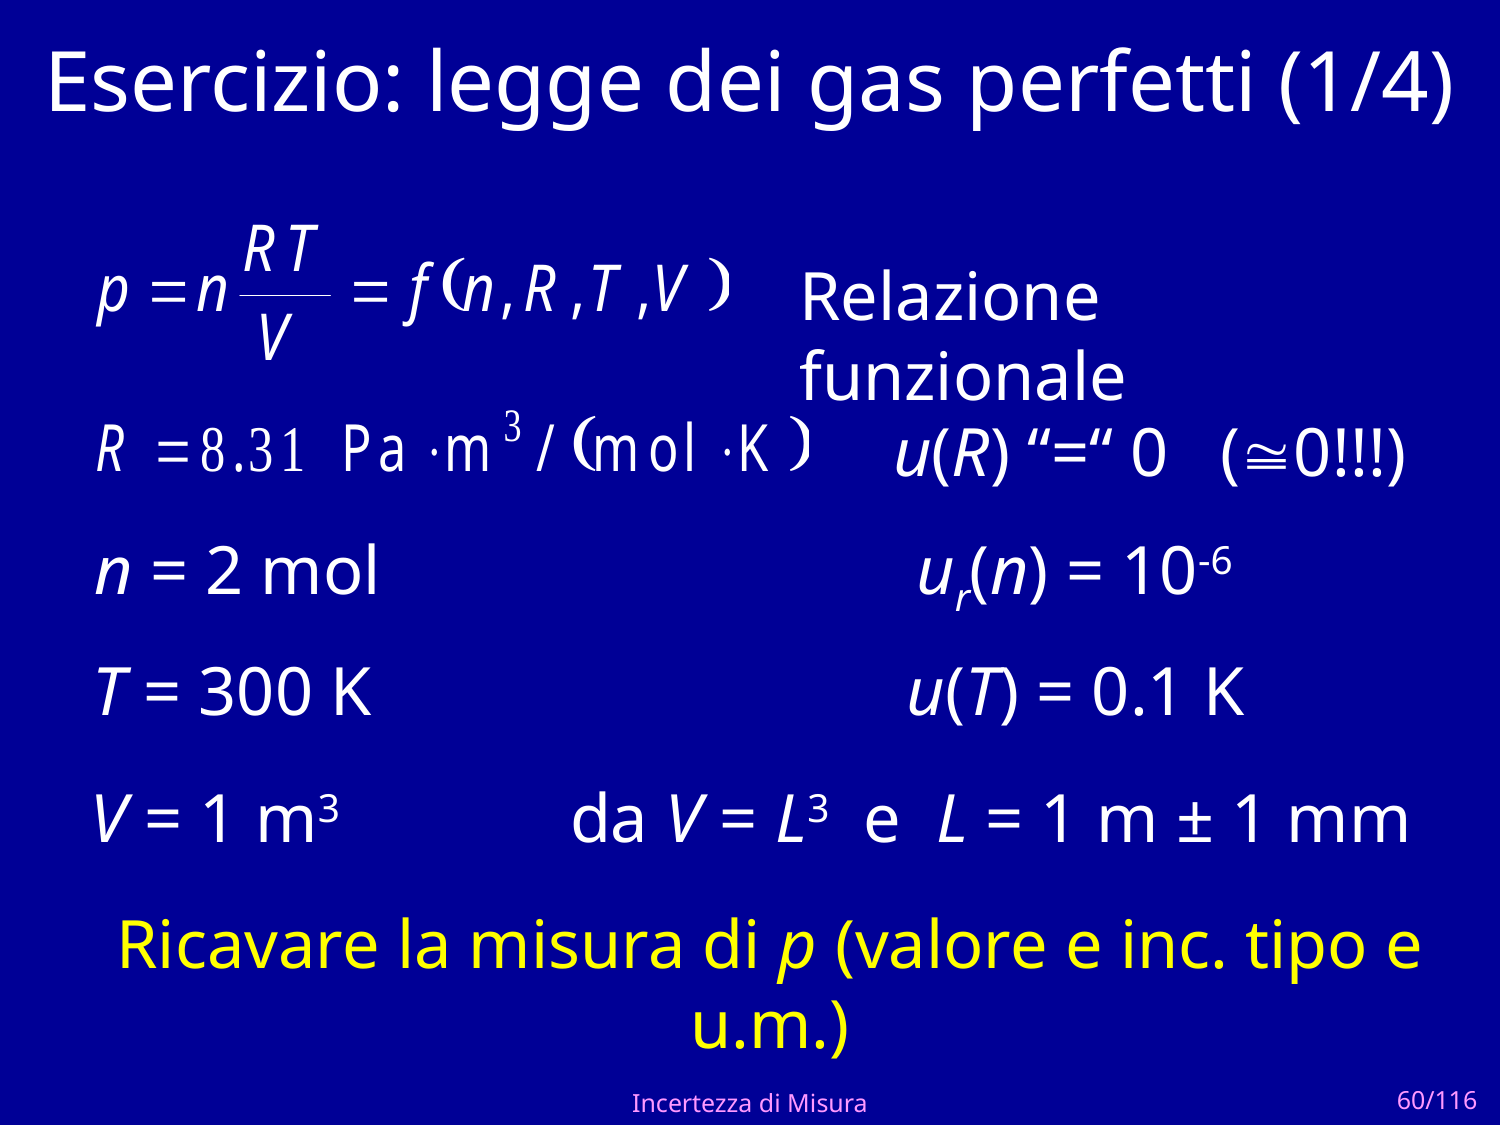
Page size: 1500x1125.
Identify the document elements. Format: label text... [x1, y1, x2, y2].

text_box n = 2 mol ur(n) = 10-6 [79, 520, 1280, 627]
title Esercizio: legge dei gas perfetti (1/4) [0, 0, 1500, 166]
text_box V = 1 m3 da V = L3 e L = 1 m ± 1 mm [75, 768, 1465, 864]
text_box u(R) “=“ 0 (0!!!) [878, 402, 1431, 497]
text_box Ricavare la misura di p (valore e inc. tipo e u.m.) [20, 894, 1500, 1069]
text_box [92, 218, 1438, 366]
text_box T = 300 K u(T) = 0.1 K [77, 641, 1278, 736]
footer Incertezza di Misura [0, 1091, 1500, 1125]
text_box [90, 403, 809, 493]
